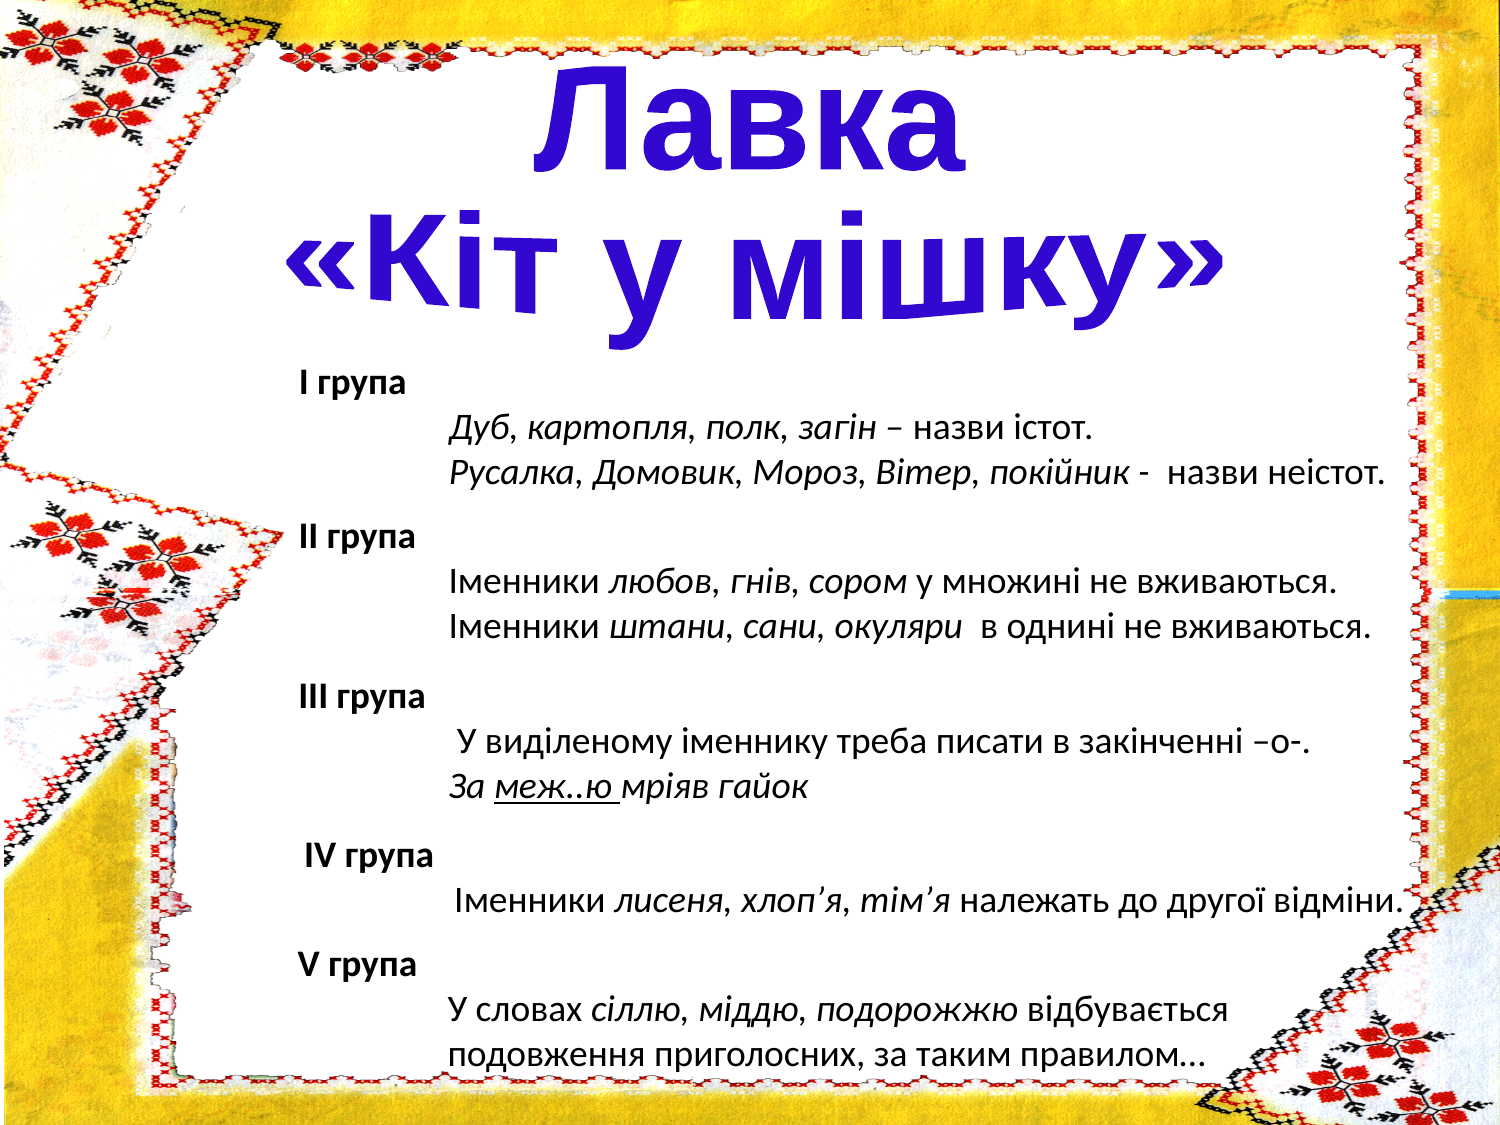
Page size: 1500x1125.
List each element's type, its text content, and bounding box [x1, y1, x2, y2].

text_box ІІІ група У виділеному іменнику треба писати в закінченні –о-. За меж..ю мріяв гайок [283, 664, 449, 814]
text_box ІІ група Іменники любов, гнів, сором у множині не вживаються. Іменники штани, сани, окуляри в однині не вживаються. [1049, 503, 1388, 699]
text_box І група Дуб, картопля, полк, загін – назви істот. Русалка, Домовик, Мороз, Вітер, покійник - назви неістот. [284, 349, 449, 503]
text_box ІV група Іменники лисеня, хлоп’я, тім’я належать до другої відміни. [289, 822, 449, 927]
text_box ІV група Іменники лисеня, хлоп’я, тім’я належать до другої відміни. [1049, 822, 1420, 927]
text_box ІІ група Іменники любов, гнів, сором у множині не вживаються. Іменники штани, сани, окуляри в однині не вживаються. [283, 503, 449, 664]
text_box V група У словах сіллю, міддю, подорожжю відбувається подовження приголосних, за таким правилом… [282, 931, 478, 1082]
text_box І група Дуб, картопля, полк, загін – назви істот. Русалка, Домовик, Мороз, Вітер, покійник - назви неістот. [1049, 349, 1402, 545]
text_box V група У словах сіллю, міддю, подорожжю відбувається подовження приголосних, за таким правилом… [1026, 931, 1253, 1082]
text_box ІІІ група У виділеному іменнику треба писати в закінченні –о-. За меж..ю мріяв гайок [1049, 664, 1336, 814]
picture [0, 0, 1500, 1125]
